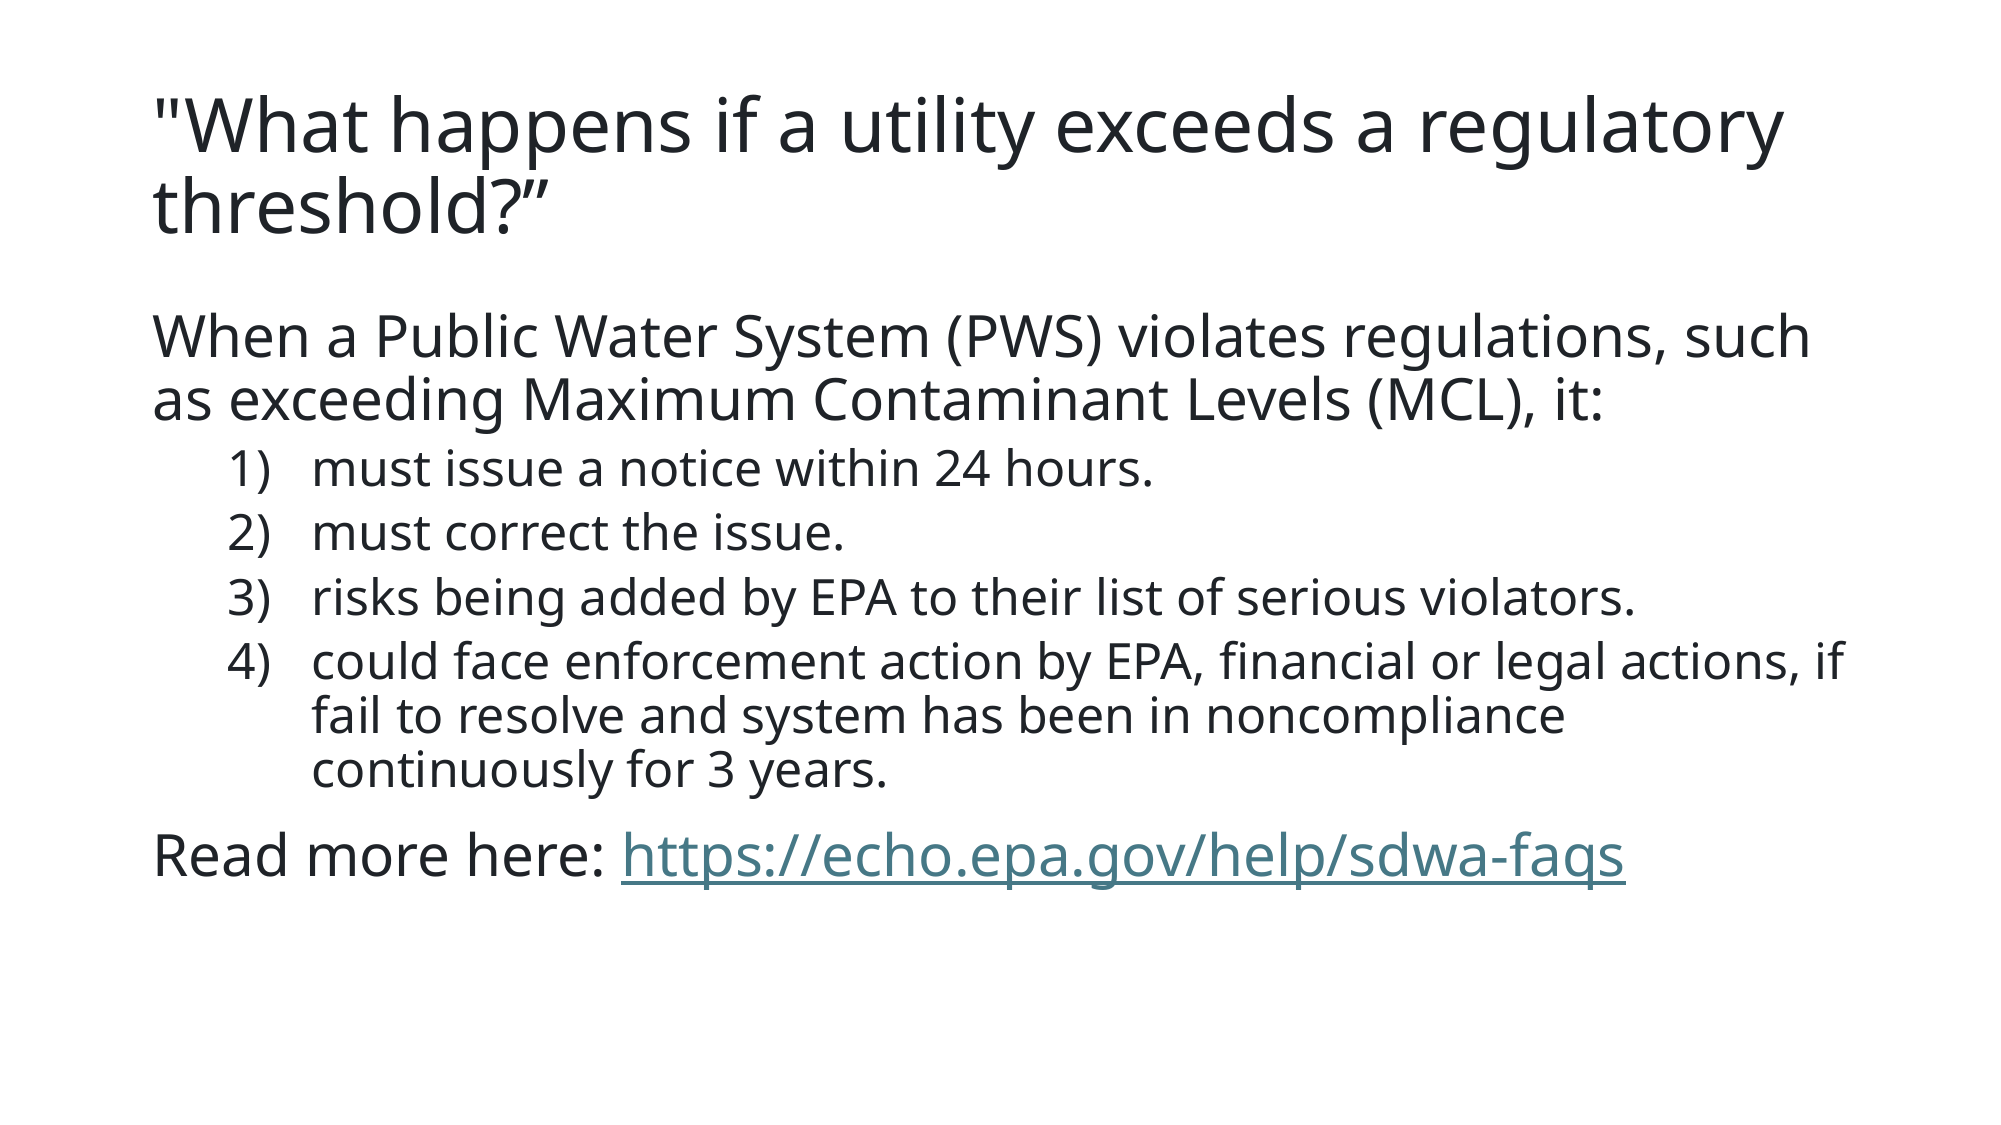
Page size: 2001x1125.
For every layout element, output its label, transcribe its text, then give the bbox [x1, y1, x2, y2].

list When a Public Water System (PWS) violates regulations, such as exceeding Maximum Contaminant Levels (MCL), it: must issue a notice within 24 hours. must correct the issue. risks being added by EPA to their list of serious violators. could face enforcement action by EPA, financial or legal actions, if fail to resolve and system has been in noncompliance continuously for 3 years. Read more here: https://echo.epa.gov/help/sdwa-faqs [137, 299, 1863, 1014]
title "What happens if a utility exceeds a regulatory threshold?” [137, 59, 1863, 278]
